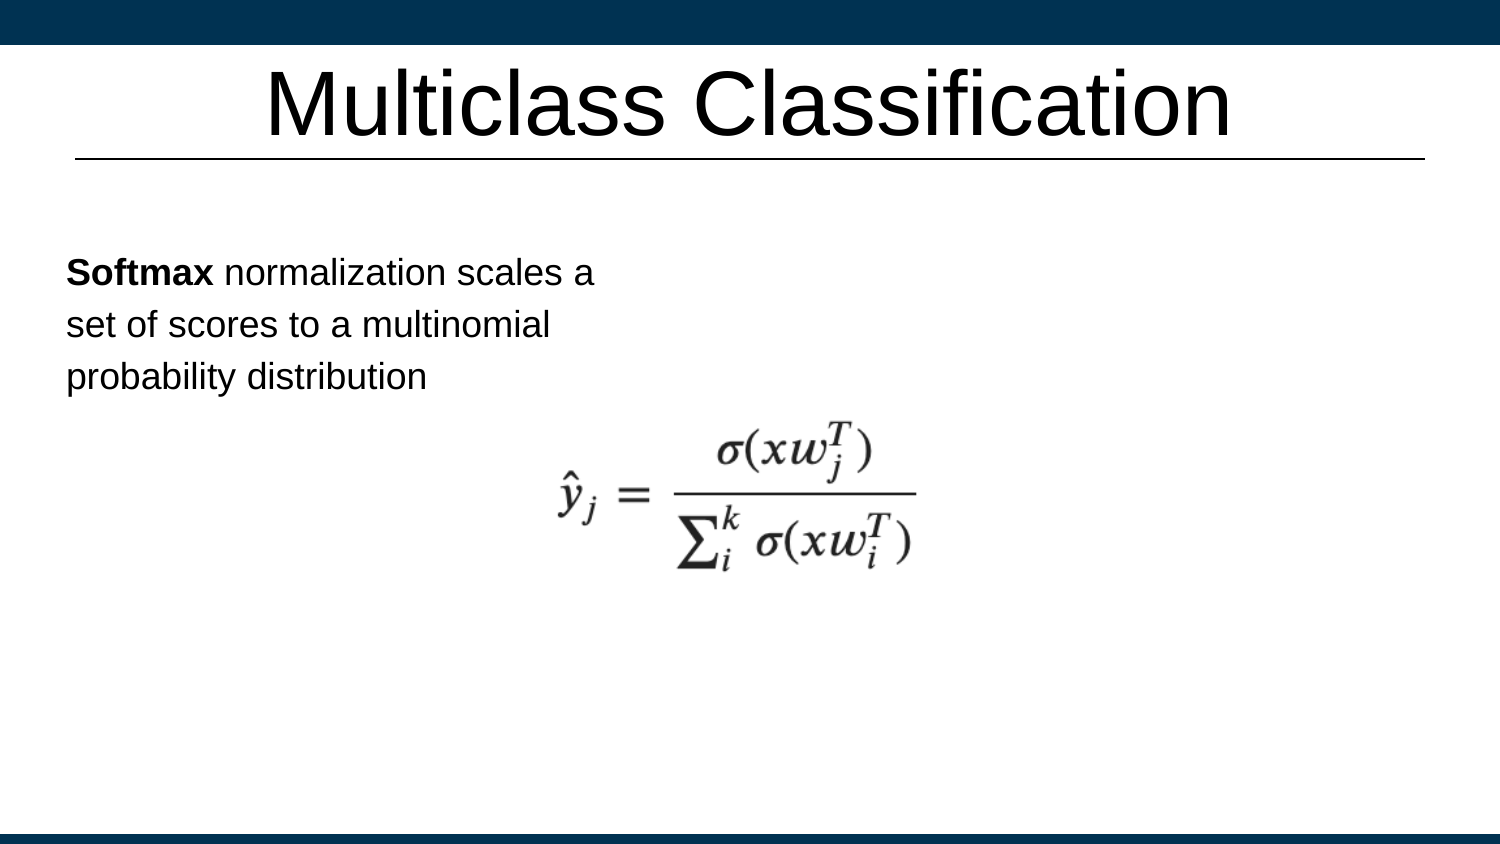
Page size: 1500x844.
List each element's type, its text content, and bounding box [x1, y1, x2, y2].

picture [548, 409, 919, 588]
text_box Softmax normalization scales a set of scores to a multinomial probability distribution [51, 226, 629, 425]
title Multiclass Classification [75, 28, 1425, 169]
